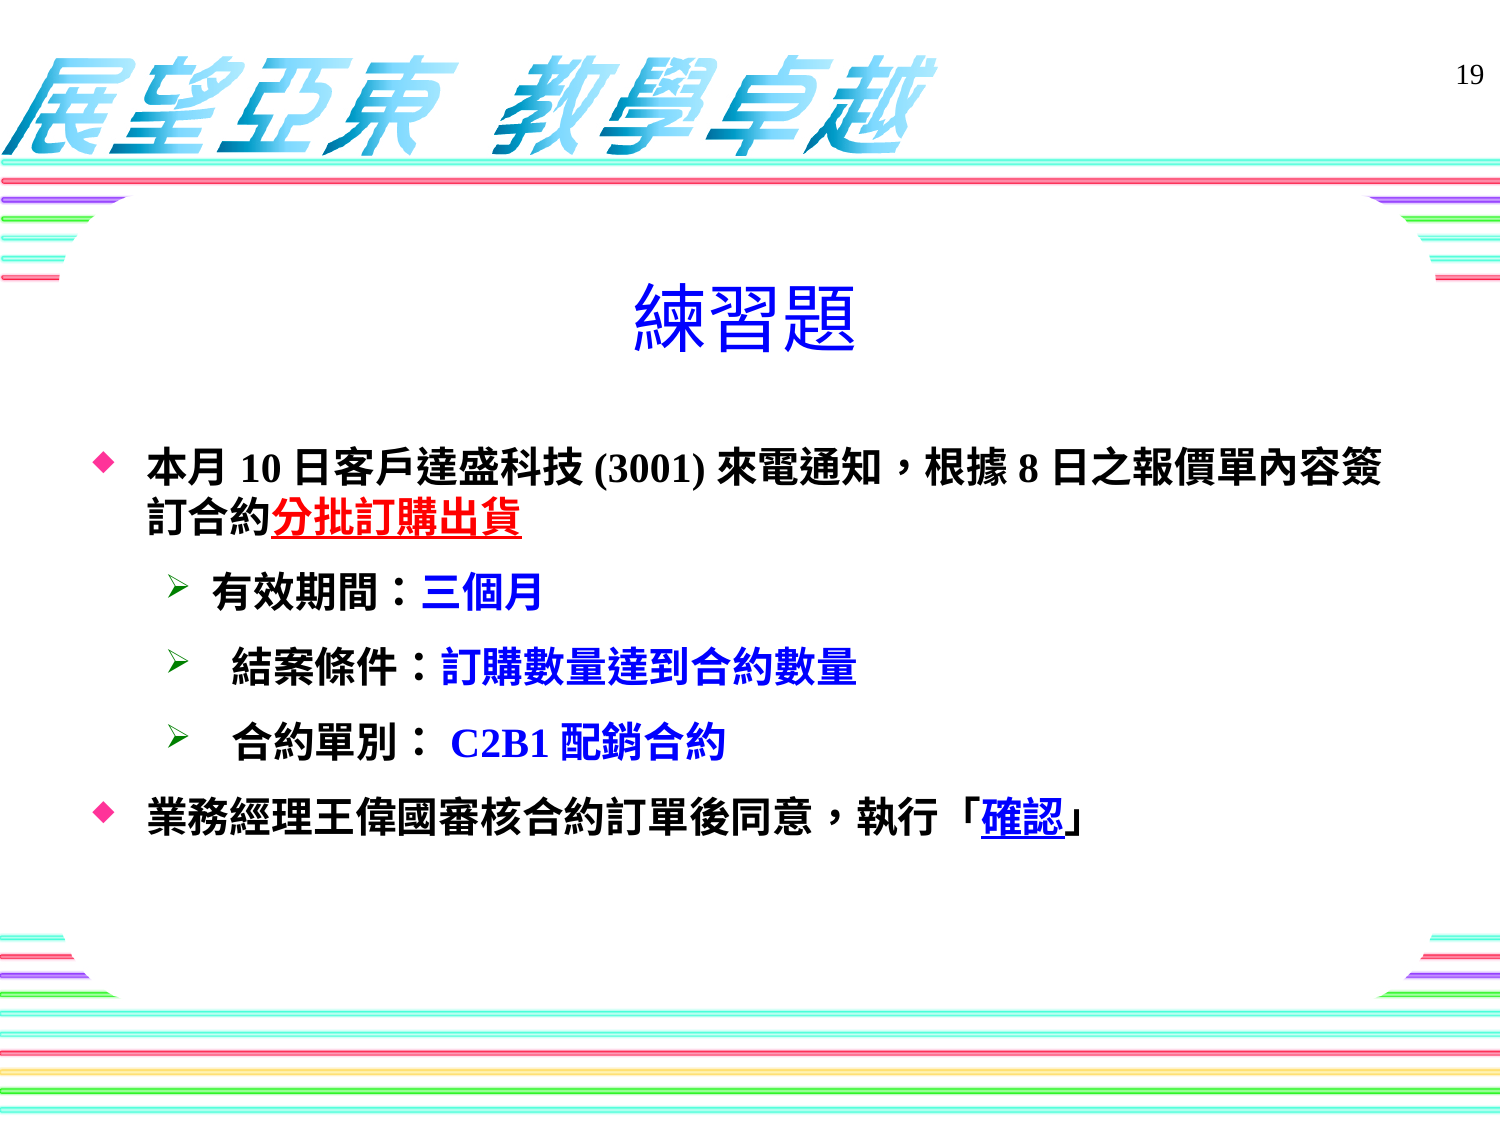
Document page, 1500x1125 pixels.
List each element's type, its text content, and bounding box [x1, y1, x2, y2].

list 本月10日客戶達盛科技(3001)來電通知，根據8日之報價單內容簽訂合約分批訂購出貨 有效期間：三個月 結案條件：訂購數量達到合約數量 合約單別：C2B1配銷合約 業務經理王偉國審核合約訂單後同意，執行「確認」 [75, 433, 1425, 1005]
picture [0, 0, 1500, 1125]
slide_number 19 [1149, 42, 1500, 103]
title 練習題 [70, 222, 1421, 411]
